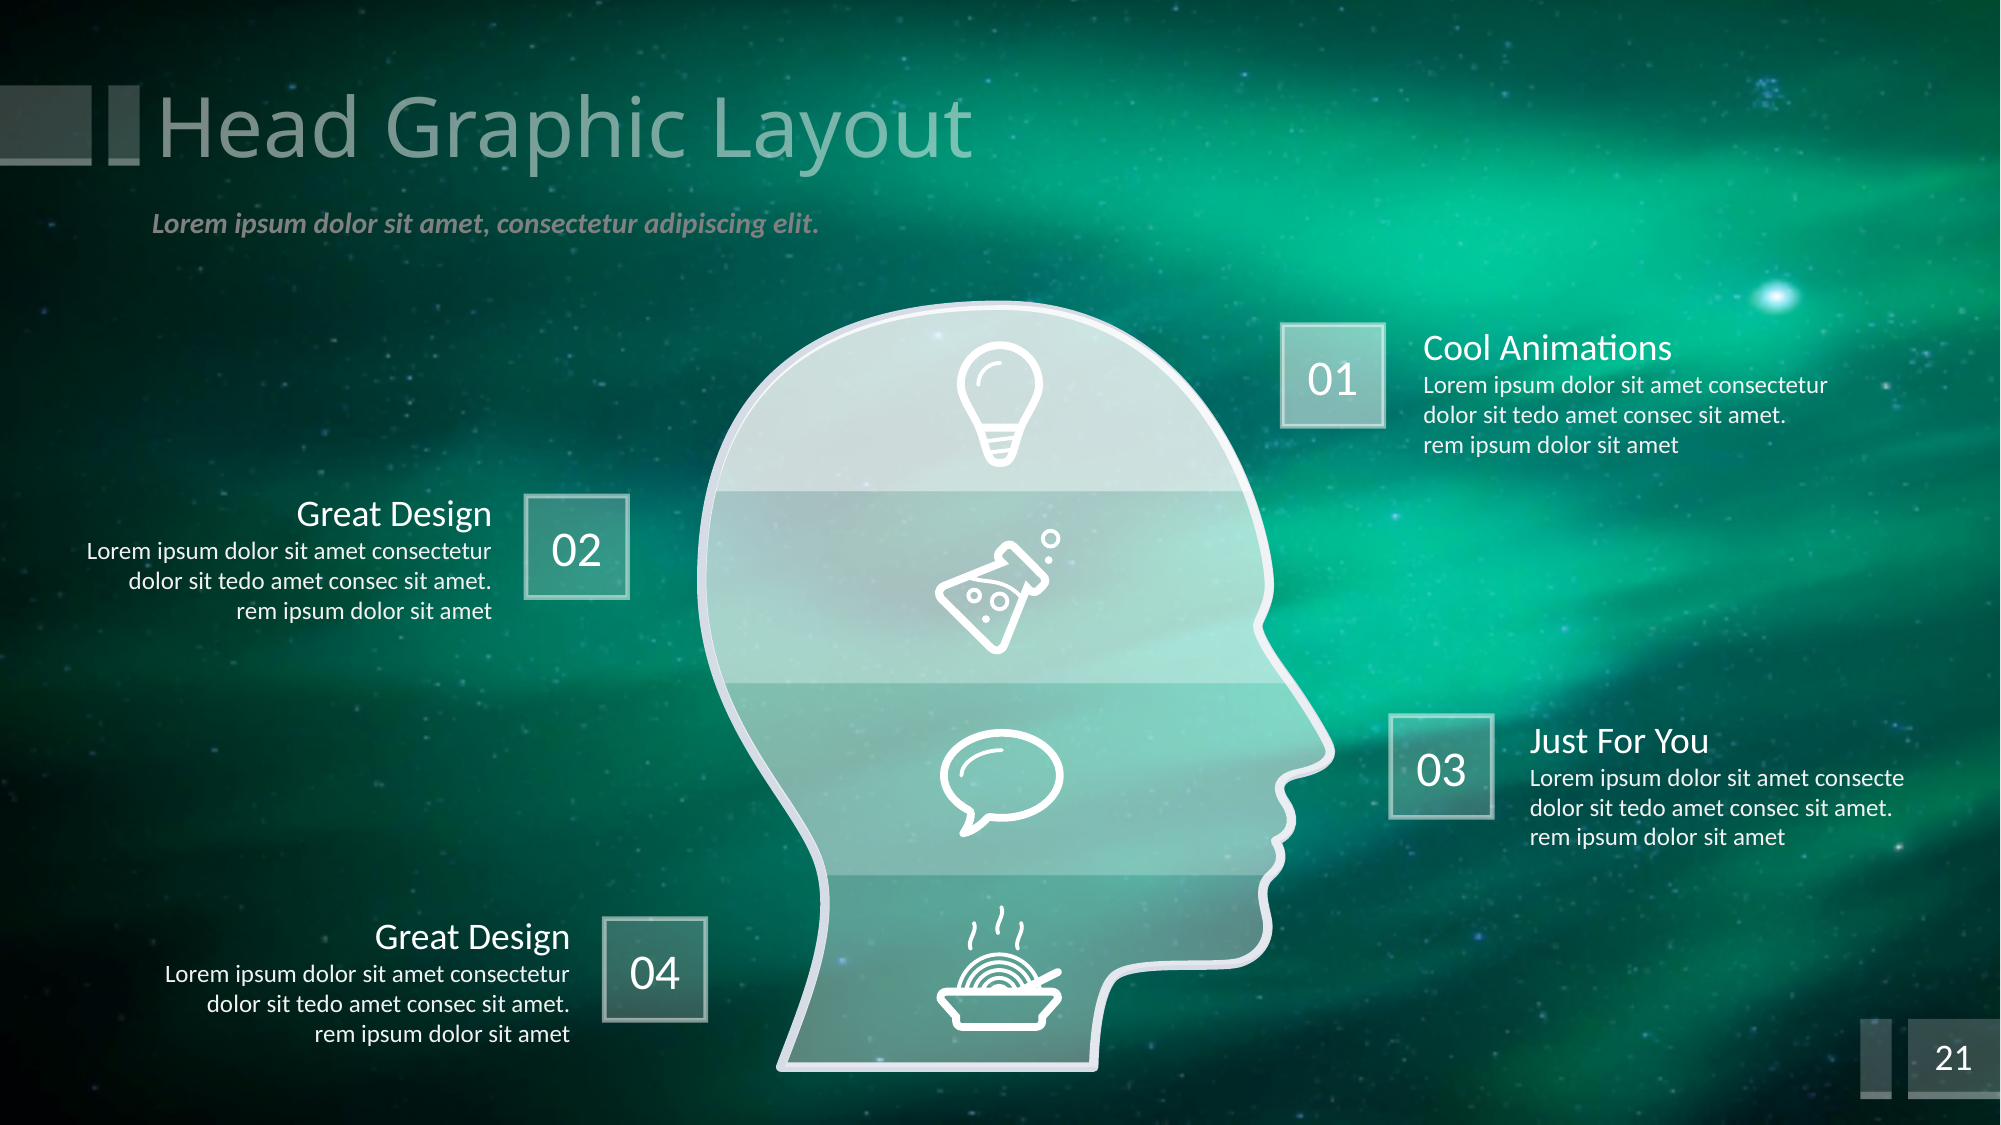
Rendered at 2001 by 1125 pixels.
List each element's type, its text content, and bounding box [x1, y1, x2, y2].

text_box Great Design [0, 482, 508, 542]
text_box Lorem ipsum dolor sit amet, consectetur adipiscing elit. [137, 197, 1743, 247]
title Head Graphic Layout [139, 81, 1875, 180]
text_box Just For You [1514, 708, 2000, 769]
text_box Cool Animations [1408, 315, 1933, 376]
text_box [1908, 1092, 2000, 1100]
text_box 03 [1390, 715, 1493, 818]
text_box 01 [1335, 324, 1385, 427]
text_box Lorem ipsum dolor sit amet consecte dolor sit tedo amet consec sit amet. rem ipsum dolor sit amet [1515, 753, 1952, 859]
text_box Lorem ipsum dolor sit amet consectetur dolor sit tedo amet consec sit amet. rem ipsum dolor sit amet [68, 527, 508, 632]
text_box Lorem ipsum dolor sit amet consectetur dolor sit tedo amet consec sit amet. rem ipsum dolor sit amet [146, 949, 586, 1055]
text_box 04 [603, 918, 701, 1021]
text_box 02 [525, 495, 629, 599]
text_box Lorem ipsum dolor sit amet consectetur dolor sit tedo amet consec sit amet. rem ipsum dolor sit amet [1408, 360, 1848, 466]
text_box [0, 159, 92, 166]
text_box Great Design [61, 904, 586, 965]
picture [0, 0, 2001, 1125]
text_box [108, 159, 139, 166]
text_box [701, 305, 1335, 1068]
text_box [1860, 1092, 1892, 1100]
